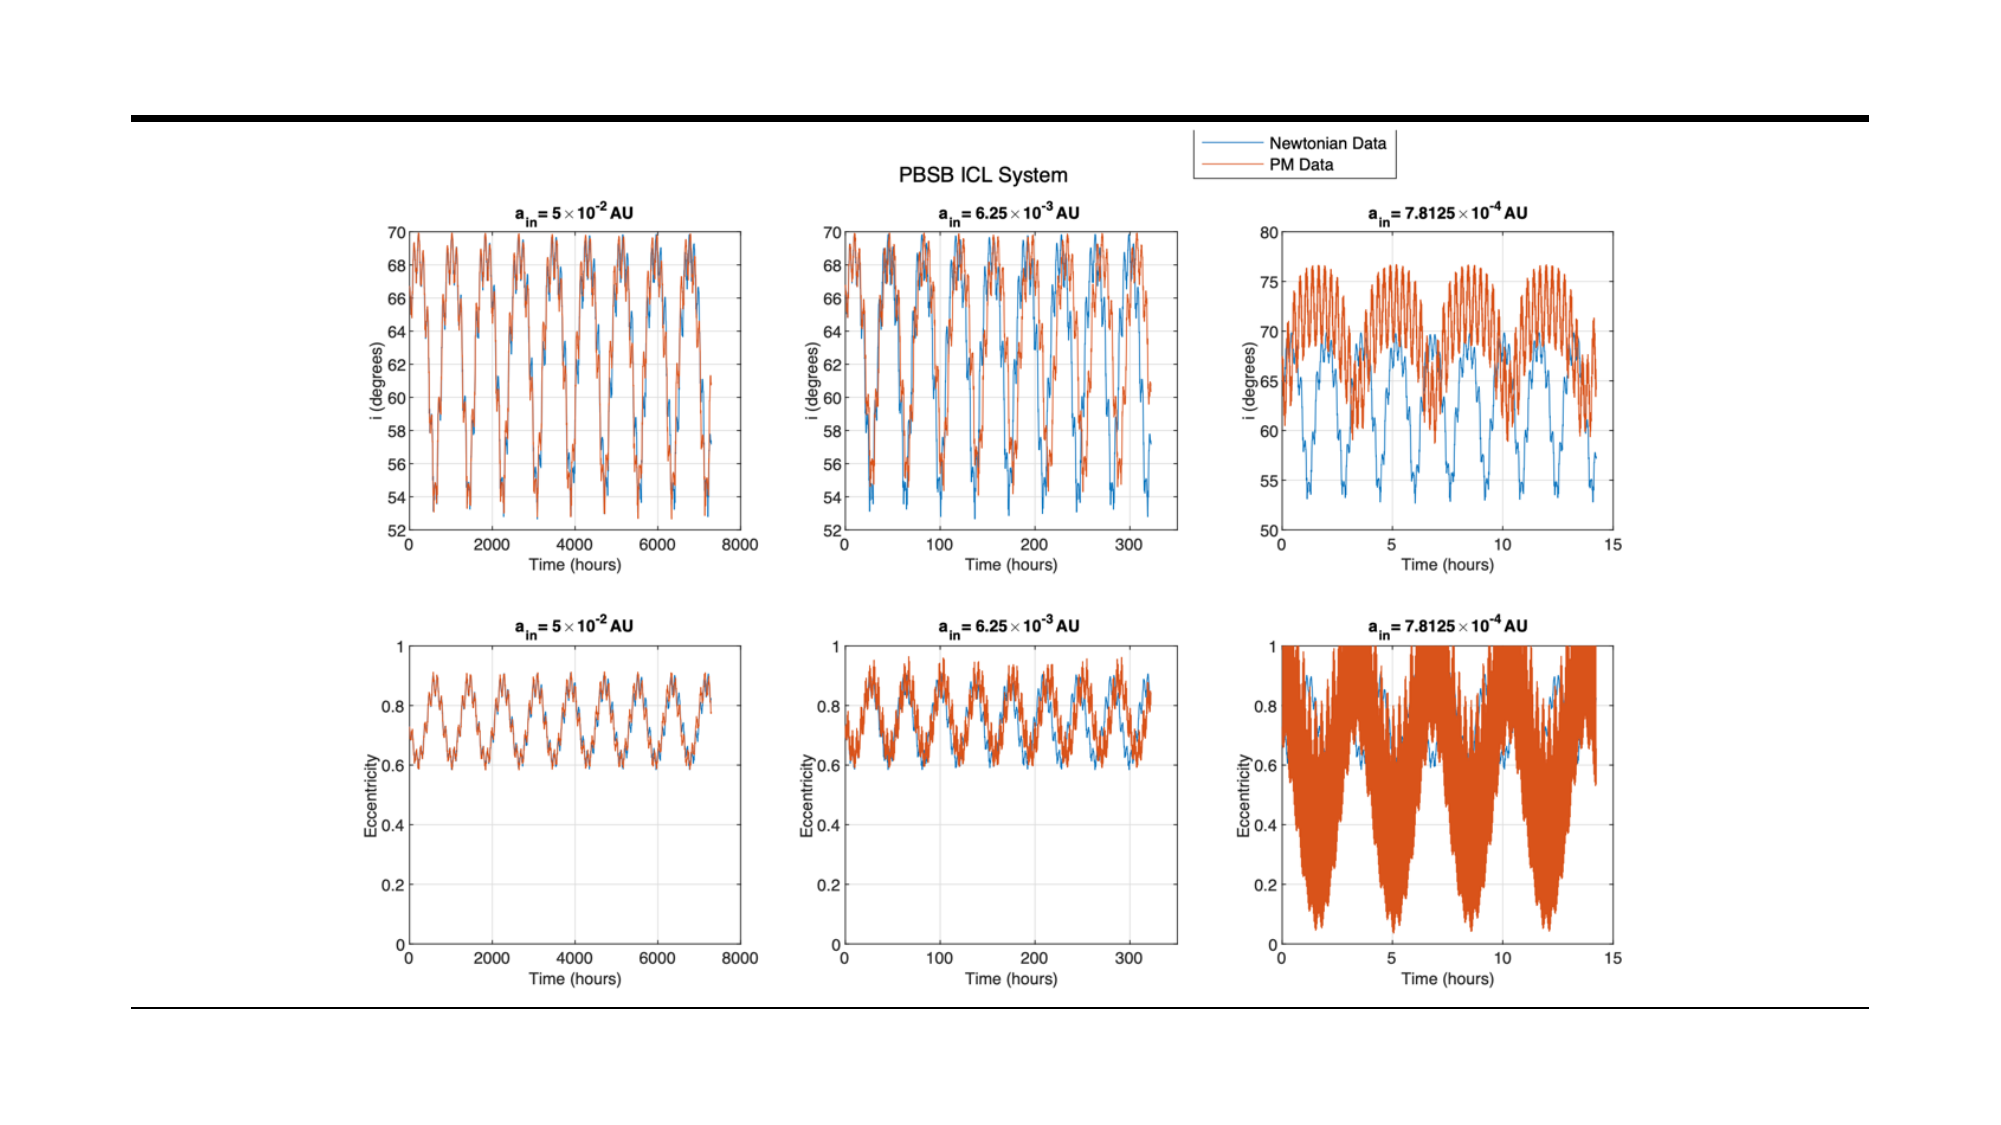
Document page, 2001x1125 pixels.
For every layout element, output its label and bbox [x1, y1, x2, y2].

list [352, 128, 1648, 996]
